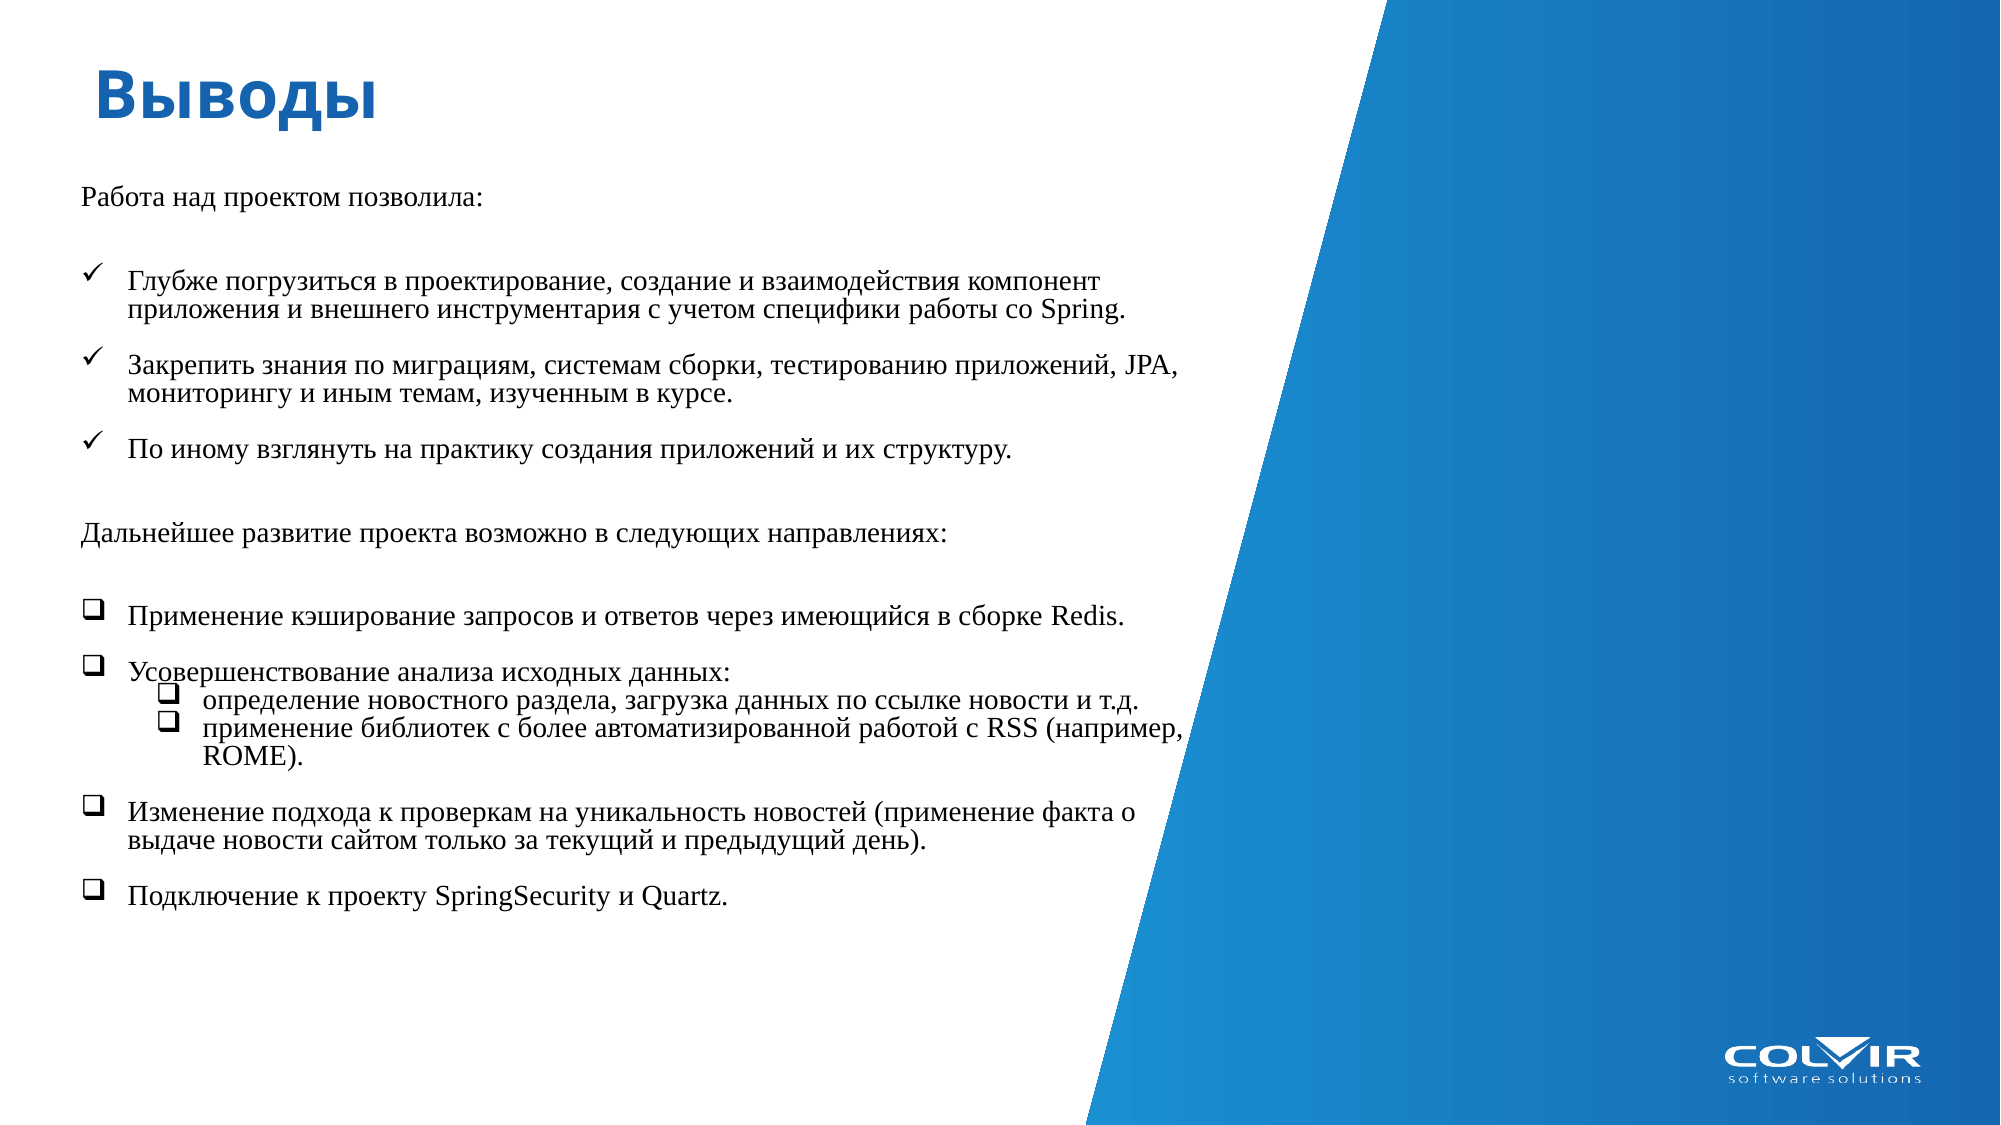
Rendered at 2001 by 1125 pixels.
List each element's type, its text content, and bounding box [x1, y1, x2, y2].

text_box Работа над проектом позволила: Глубже погрузиться в проектирование, создание и взаимодействия компонент приложения и внешнего инструментария с учетом специфики работы со Spring. Закрепить знания по миграциям, системам сборки, тестированию приложений, JPA, мониторингу и иным темам, изученным в курсе. По иному взглянуть на практику создания приложений и их структуру. Дальнейшее развитие проекта возможно в следующих направлениях: Применение кэширование запросов и ответов через имеющийся в сборке Redis. Усовершенствование анализа исходных данных: определение новостного раздела, загрузка данных по ссылке новости и т.д. применение библиотек с более автоматизированной работой с RSS (например, ROME). Изменение подхода к проверкам на уникальность новостей (применение факта о выдаче новости сайтом только за текущий и предыдущий день). Подключение к проекту SpringSecurity и Quartz. [66, 177, 1211, 919]
picture [1725, 1037, 1921, 1083]
title Выводы [78, 59, 1424, 178]
